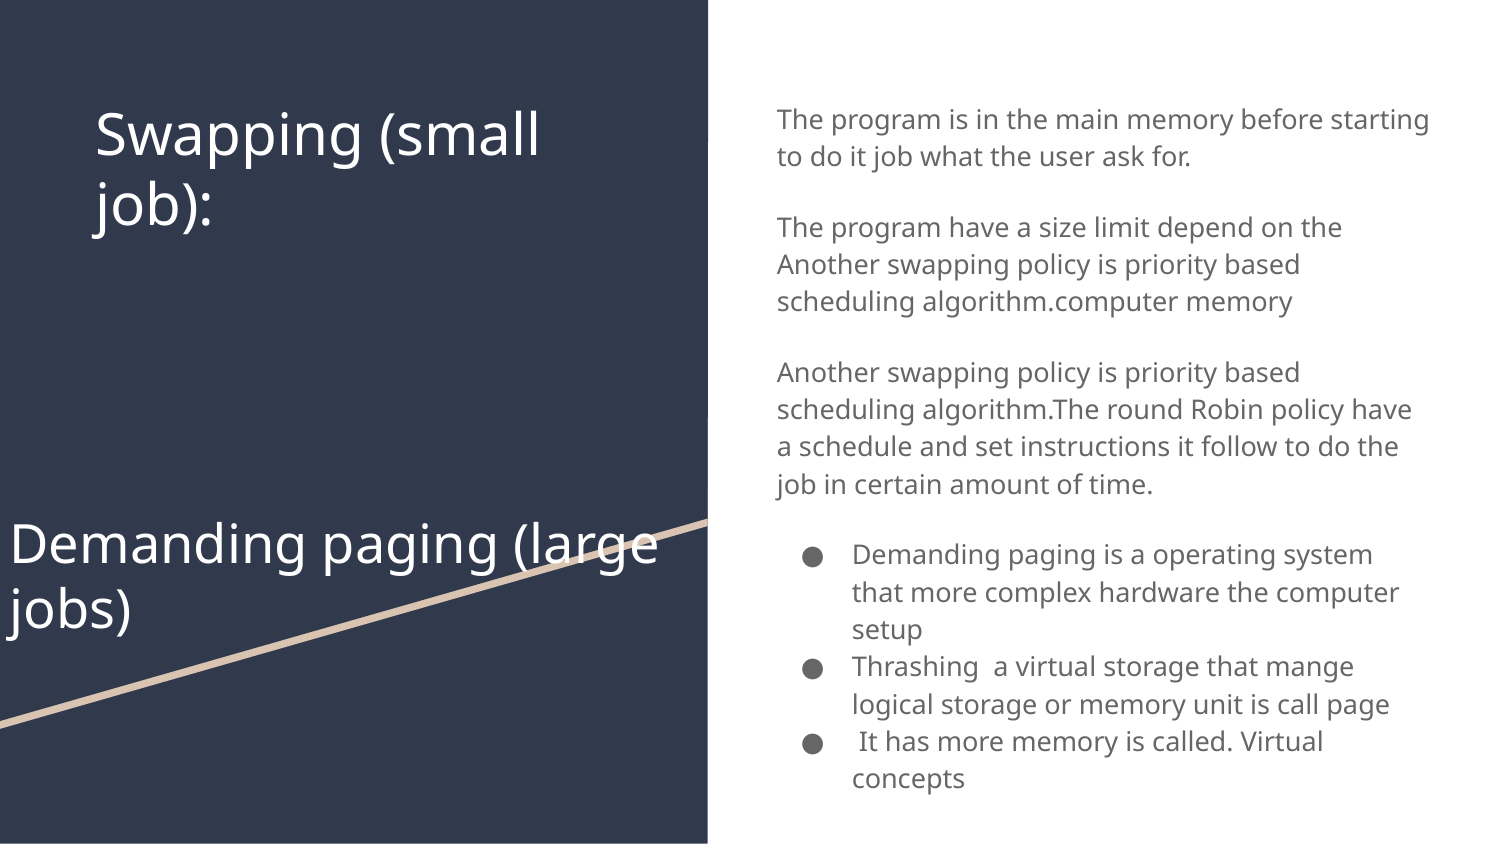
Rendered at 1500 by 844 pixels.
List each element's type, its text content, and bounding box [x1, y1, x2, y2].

list The program is in the main memory before starting to do it job what the user ask for. The program have a size limit depend on the Another swapping policy is priority based scheduling algorithm.computer memory Another swapping policy is priority based scheduling algorithm.The round Robin policy have a schedule and set instructions it follow to do the job in certain amount of time. Demanding paging is a operating system that more complex hardware the computer setup Thrashing a virtual storage that mange logical storage or memory unit is call page It has more memory is called. Virtual concepts [761, 82, 1446, 755]
text_box Demanding paging (large jobs) [0, 494, 745, 844]
title Swapping (small job): [80, 82, 660, 323]
